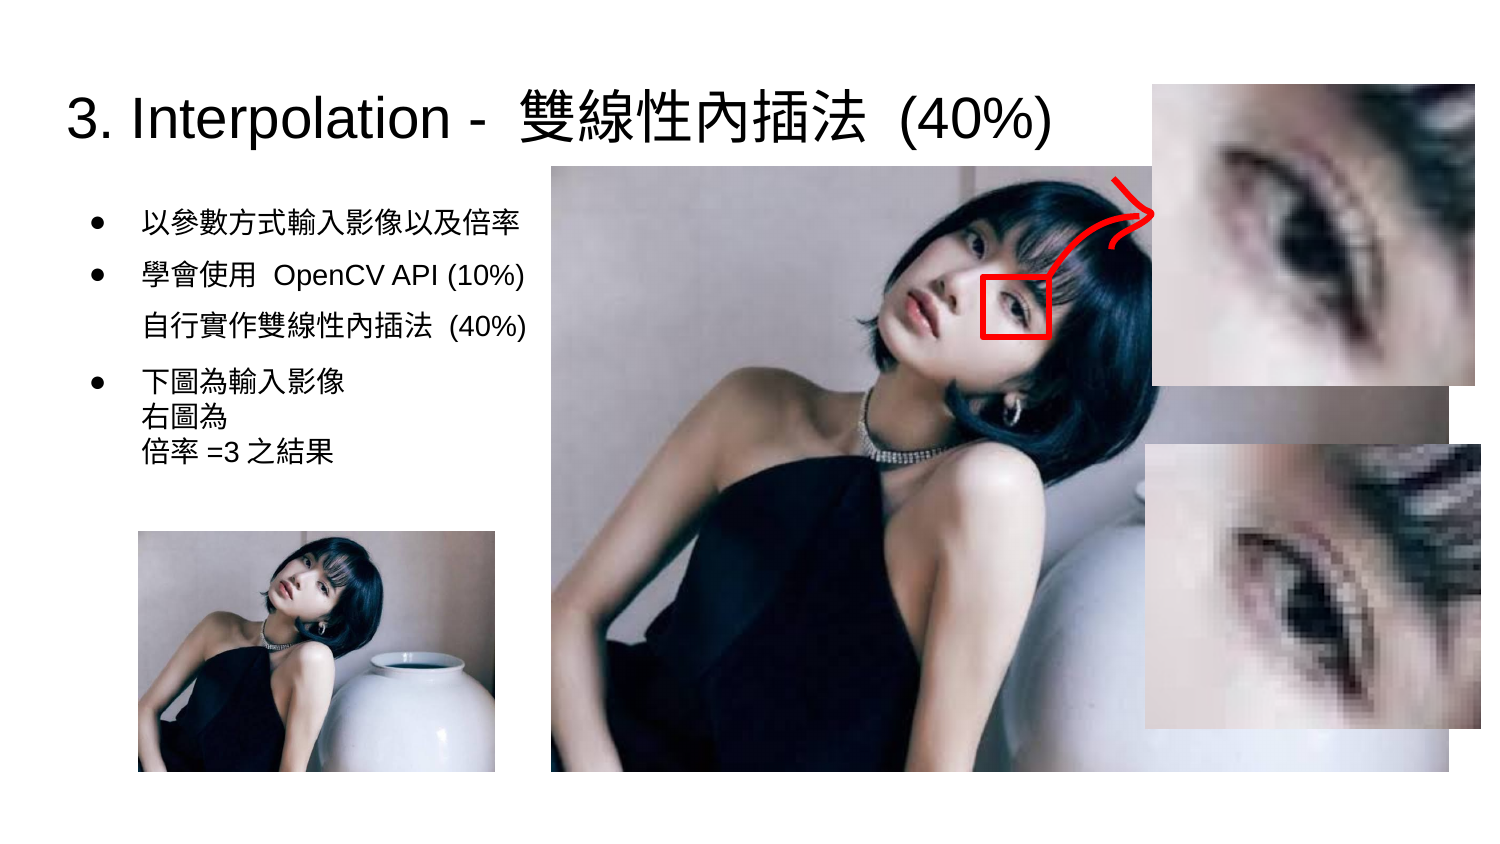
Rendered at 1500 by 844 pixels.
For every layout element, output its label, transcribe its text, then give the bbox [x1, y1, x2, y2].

picture [551, 83, 1481, 773]
title 3. Interpolation - 雙線性內插法 (40%) [51, 72, 1449, 167]
picture [138, 531, 496, 773]
list 以參數方式輸入影像以及倍率 學會使用 OpenCV API (10%) 自行實作雙線性內插法 (40%) 下圖為輸入影像 右圖為 倍率=3之結果 [51, 189, 546, 750]
